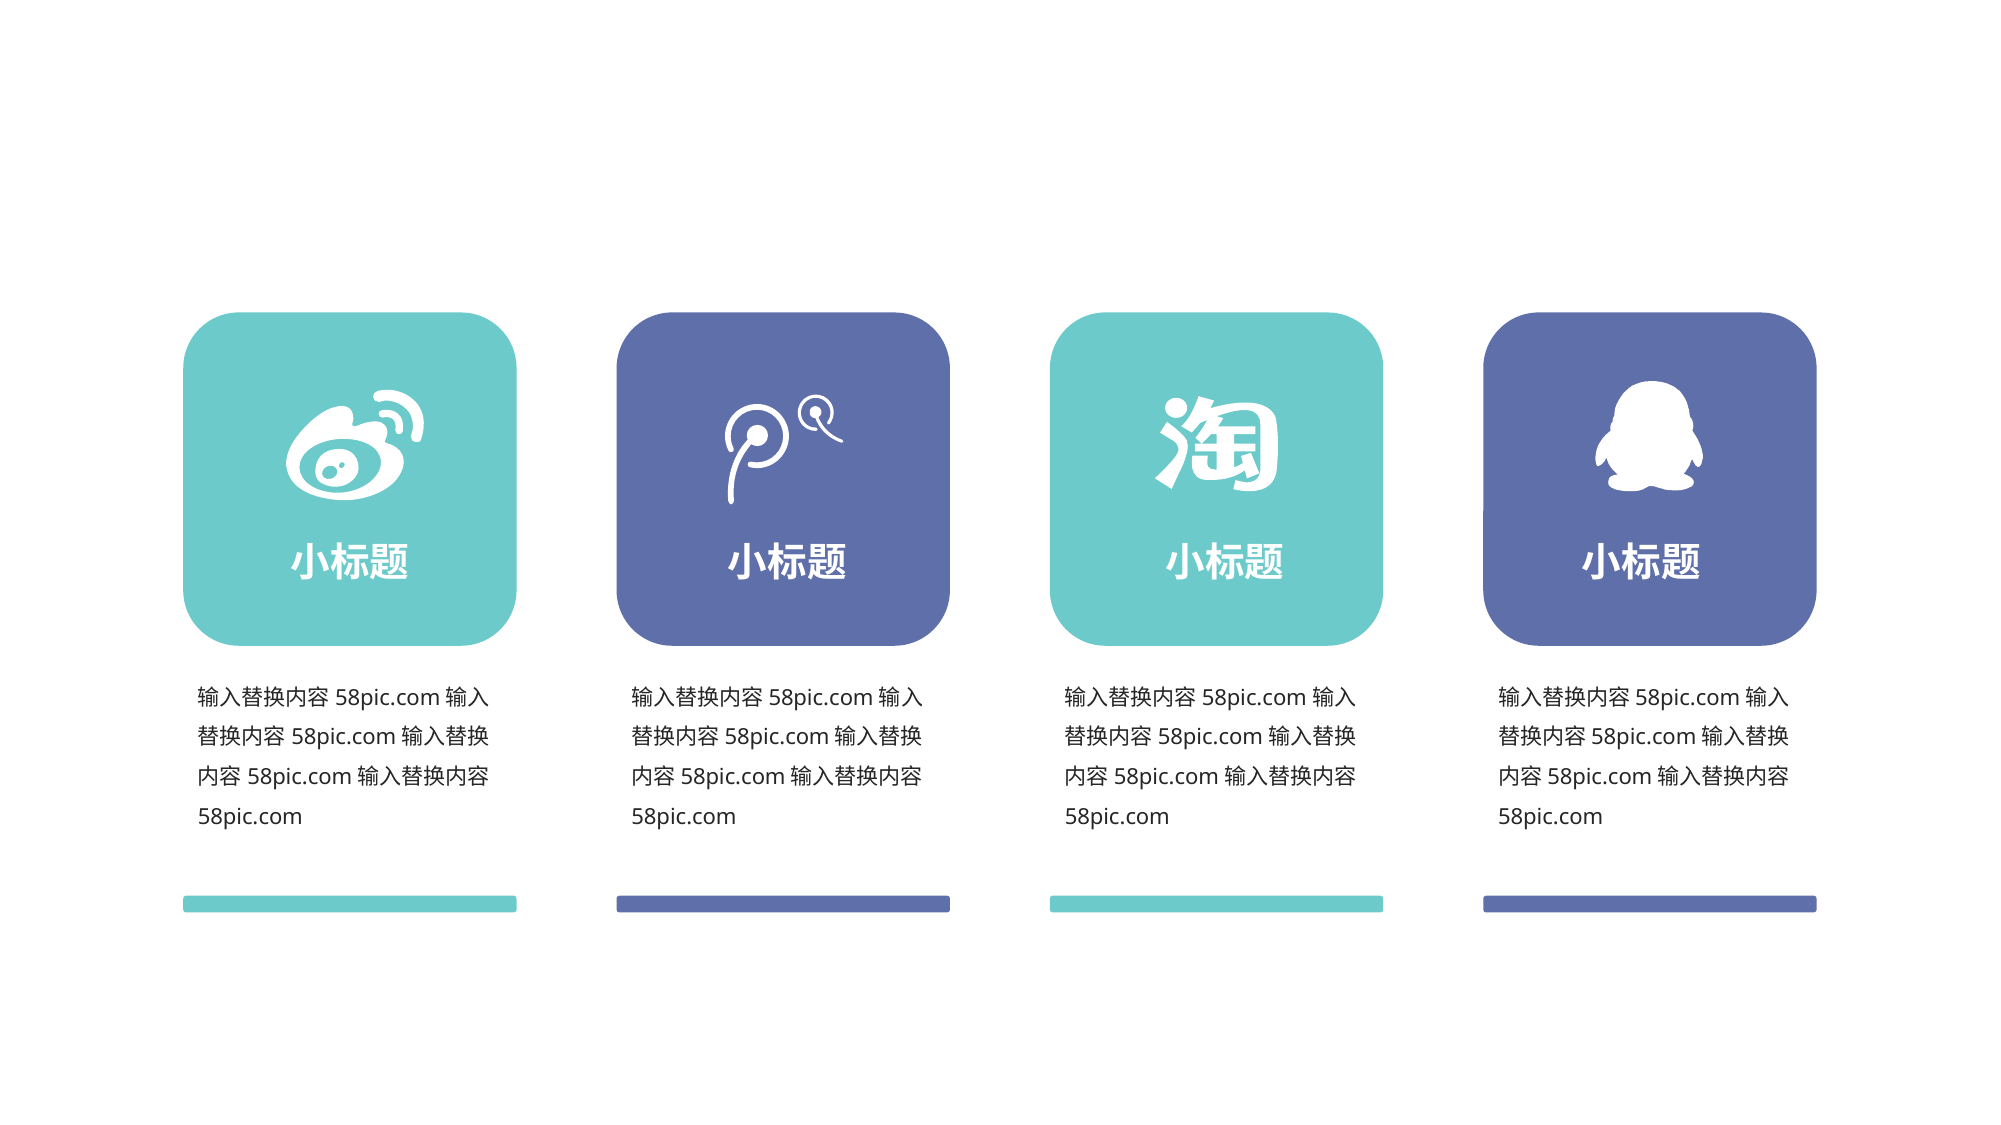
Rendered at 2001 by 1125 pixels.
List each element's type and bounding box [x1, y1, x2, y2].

text_box [1049, 312, 1384, 913]
text_box [724, 392, 844, 505]
text_box [1154, 390, 1280, 501]
text_box [616, 312, 950, 913]
text_box [1474, 312, 1817, 913]
text_box [284, 388, 431, 502]
text_box [183, 312, 517, 913]
